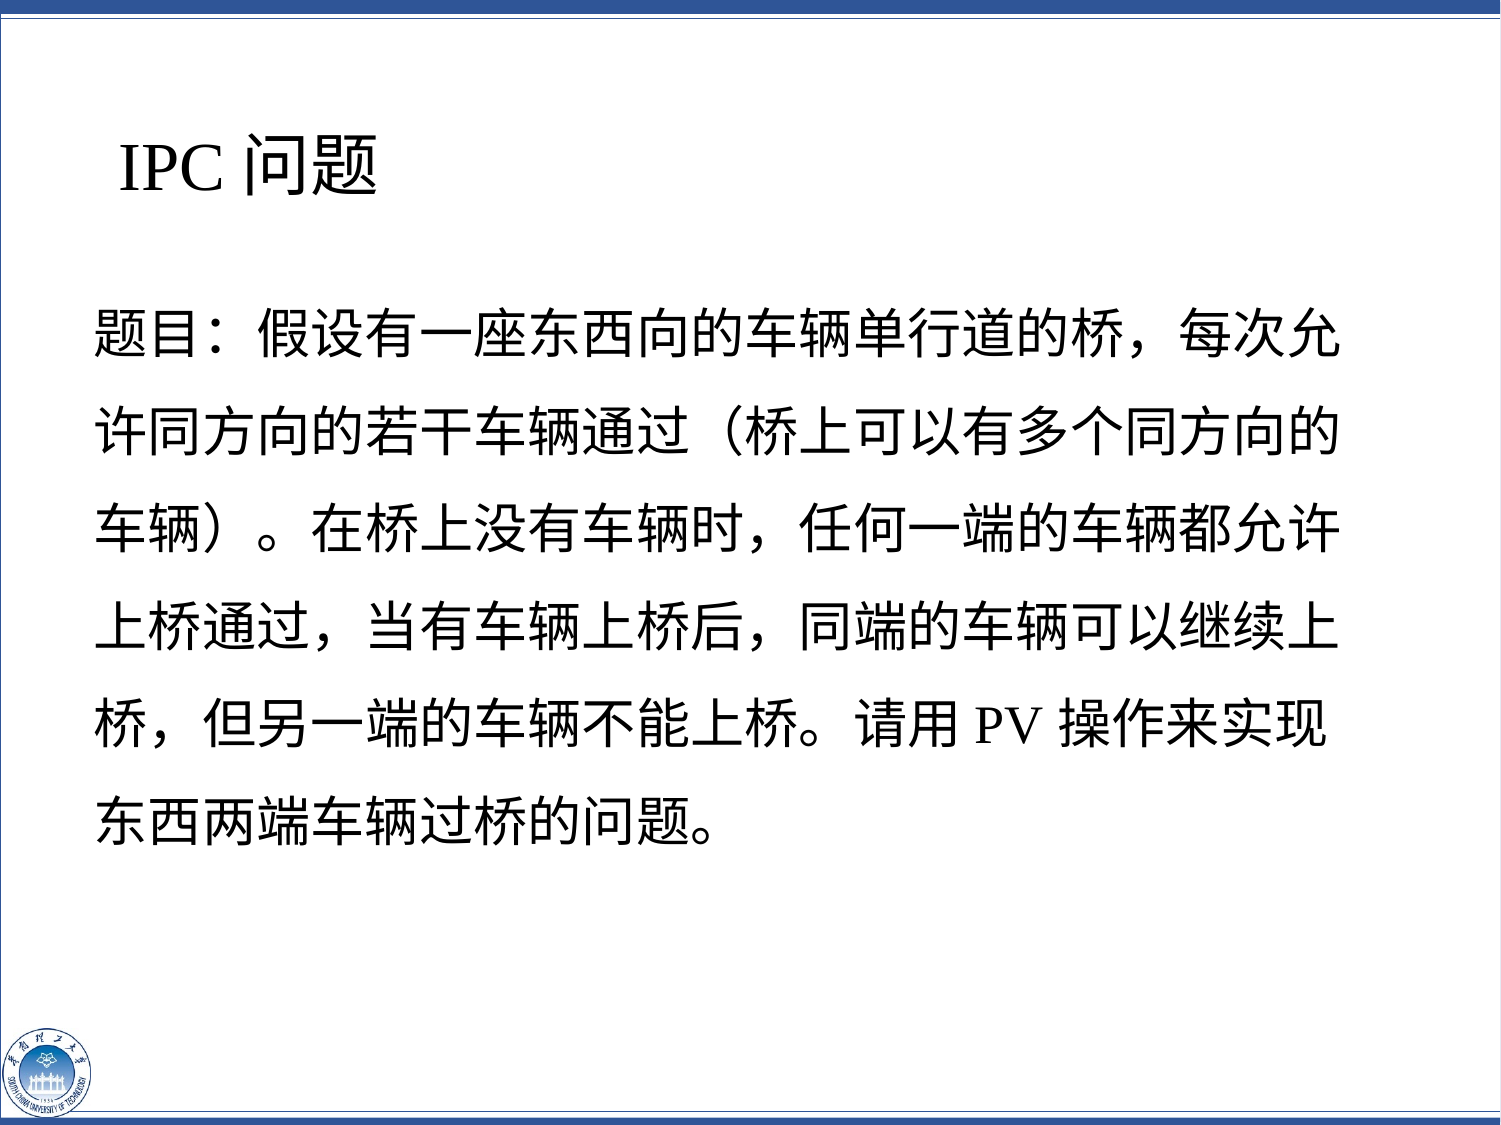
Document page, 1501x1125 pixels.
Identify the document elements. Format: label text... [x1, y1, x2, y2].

title IPC问题 [103, 59, 1398, 278]
list 题目：假设有一座东西向的车辆单行道的桥，每次允许同方向的若干车辆通过（桥上可以有多个同方向的车辆）。在桥上没有车辆时，任何一端的车辆都允许上桥通过，当有车辆上桥后，同端的车辆可以继续上桥，但另一端的车辆不能上桥。请用PV操作来实现东西两端车辆过桥的问题。 [78, 259, 1373, 973]
picture [2, 1028, 91, 1117]
